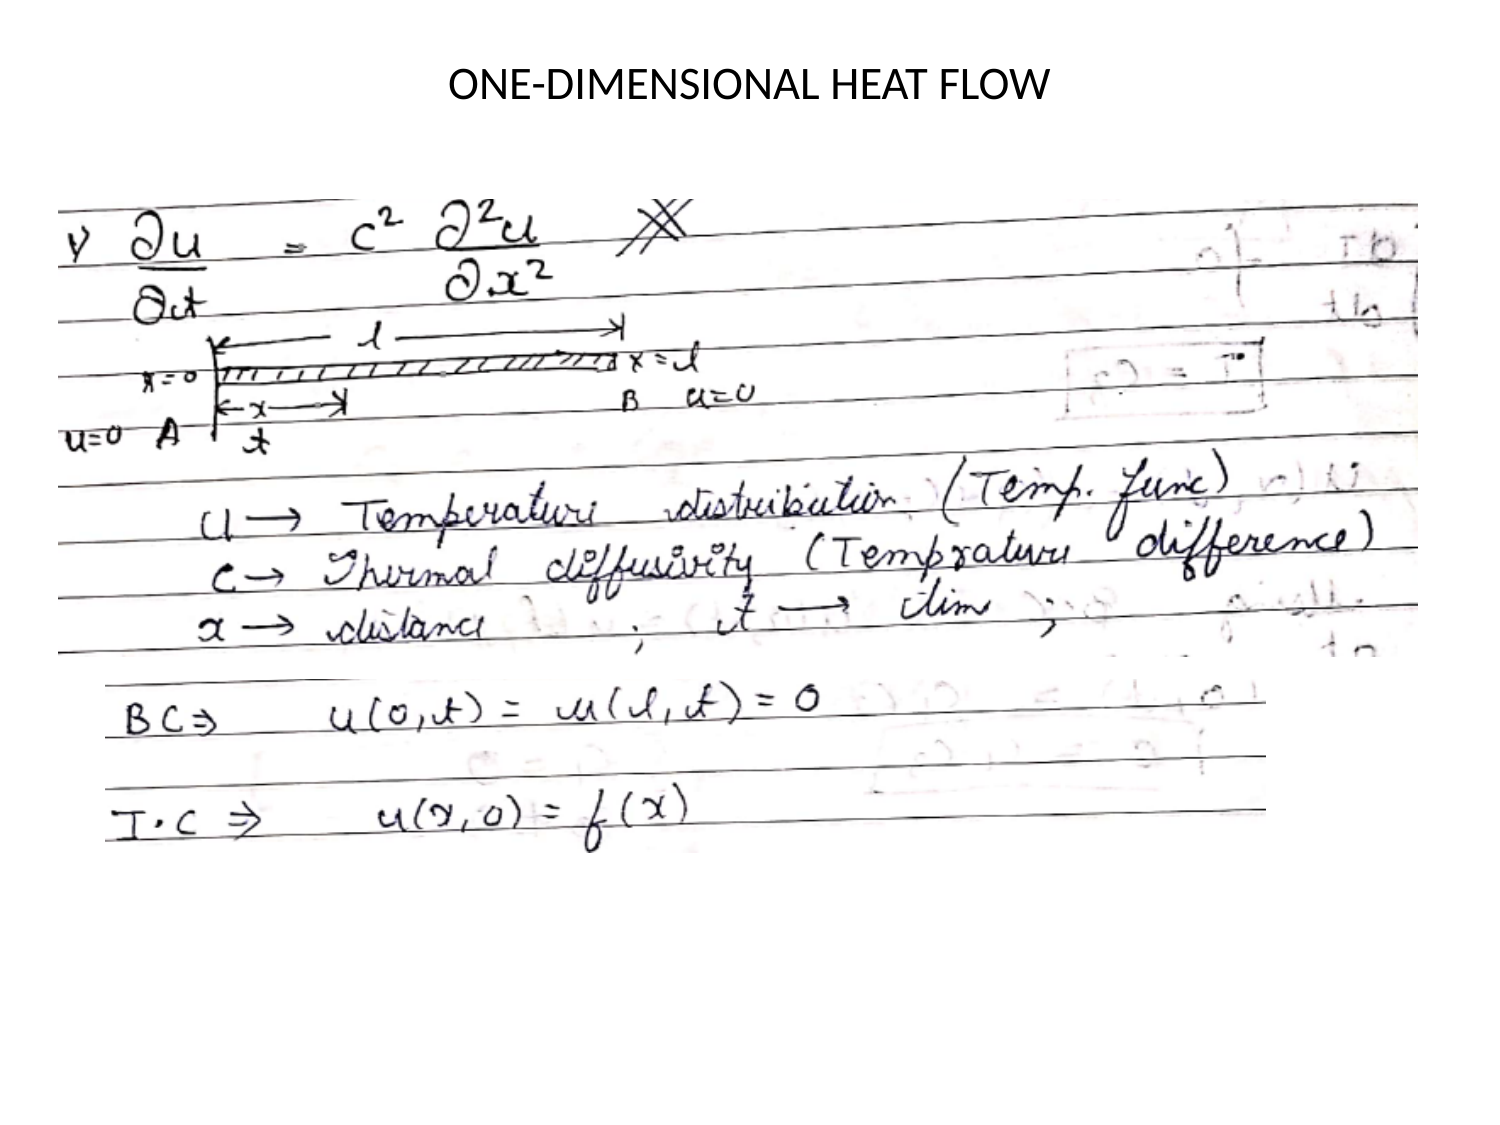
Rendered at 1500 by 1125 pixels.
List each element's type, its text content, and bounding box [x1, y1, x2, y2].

title ONE-DIMENSIONAL HEAT FLOW [75, 45, 1425, 118]
picture [105, 679, 1266, 854]
picture [58, 198, 1419, 657]
